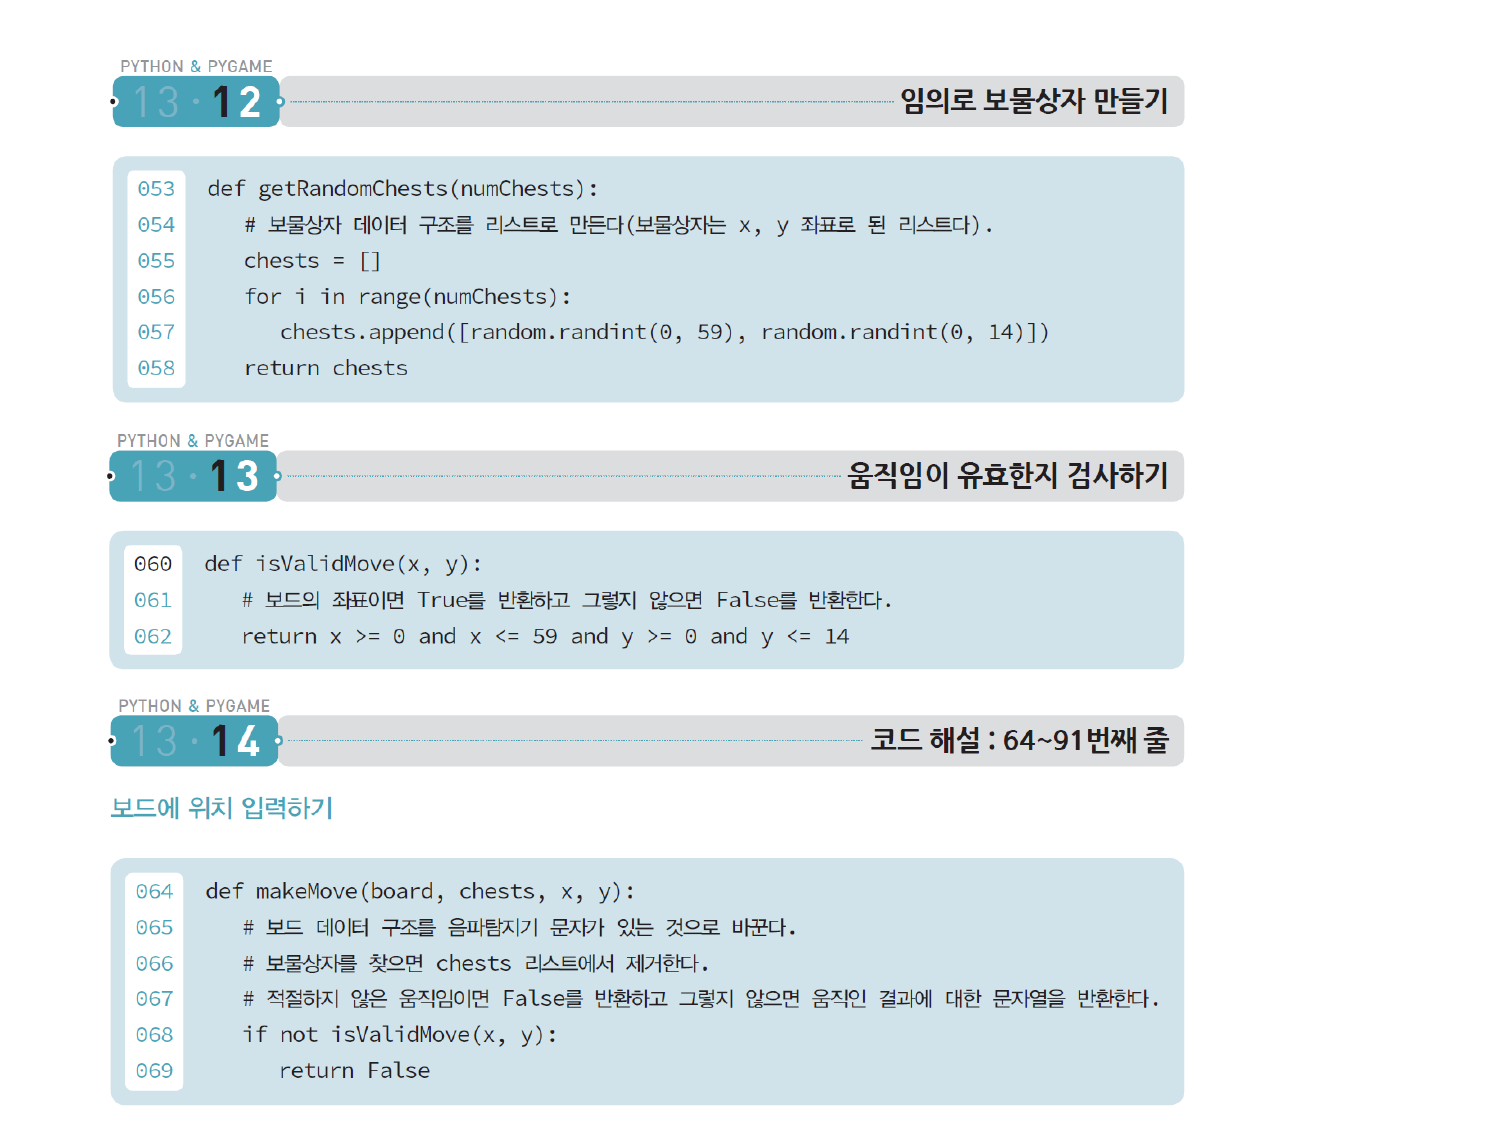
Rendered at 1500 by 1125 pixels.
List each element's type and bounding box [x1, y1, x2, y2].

picture [102, 429, 1188, 672]
picture [105, 694, 1188, 1107]
picture [105, 53, 1188, 406]
